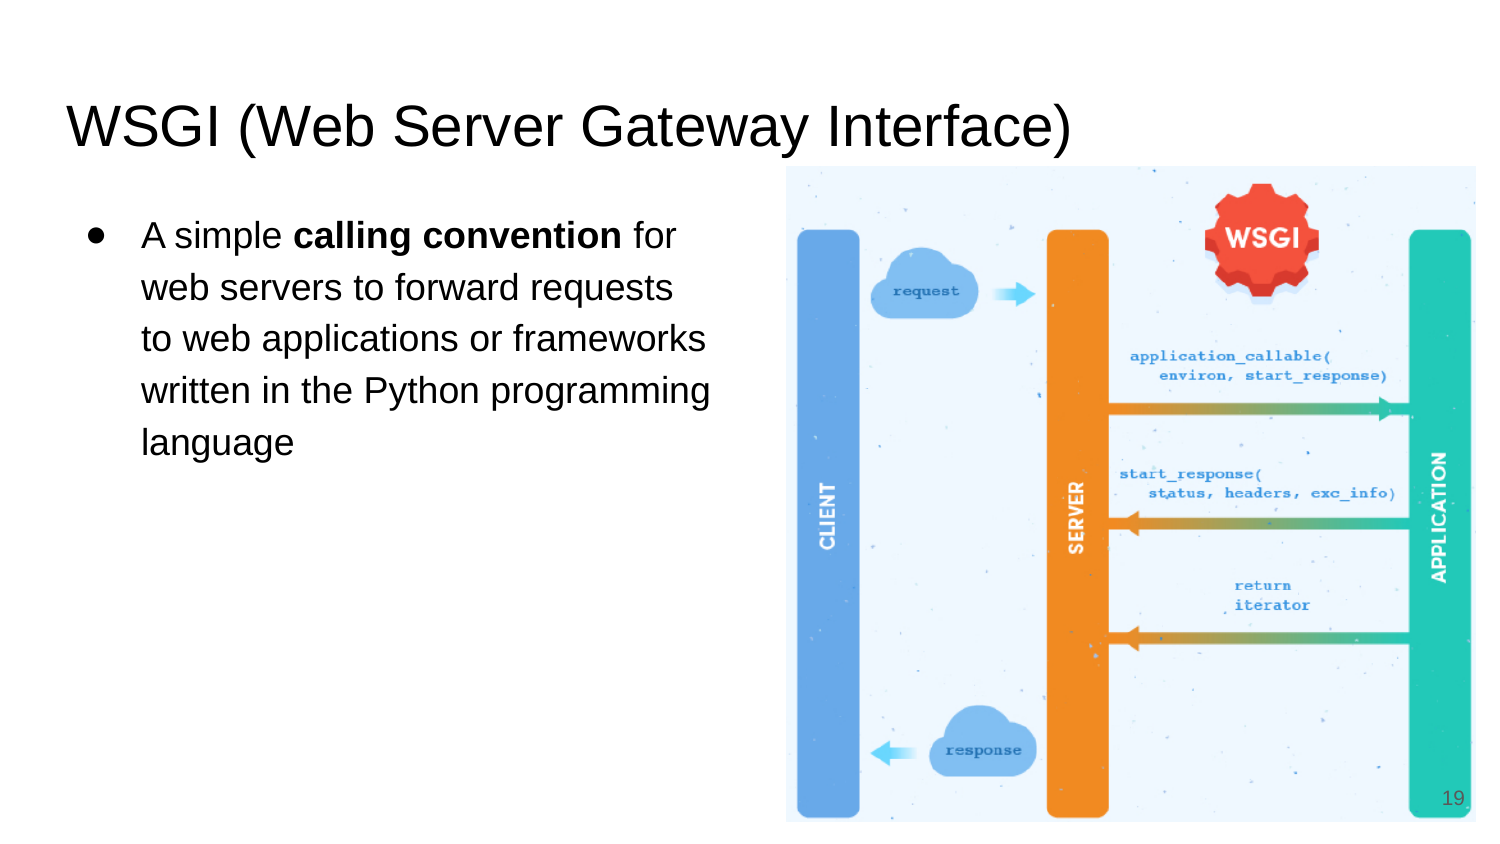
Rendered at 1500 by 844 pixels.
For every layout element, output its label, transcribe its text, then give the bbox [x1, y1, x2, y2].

list A simple calling convention for web servers to forward requests to web applications or frameworks written in the Python programming language Between the server and the application, there may be one or more WSGI middleware components, which implement both sides of the API, typically in Python code [51, 189, 727, 750]
title WSGI (Web Server Gateway Interface) [51, 72, 1449, 167]
slide_number ‹#› [1474, 764, 1480, 830]
picture [785, 166, 1476, 822]
